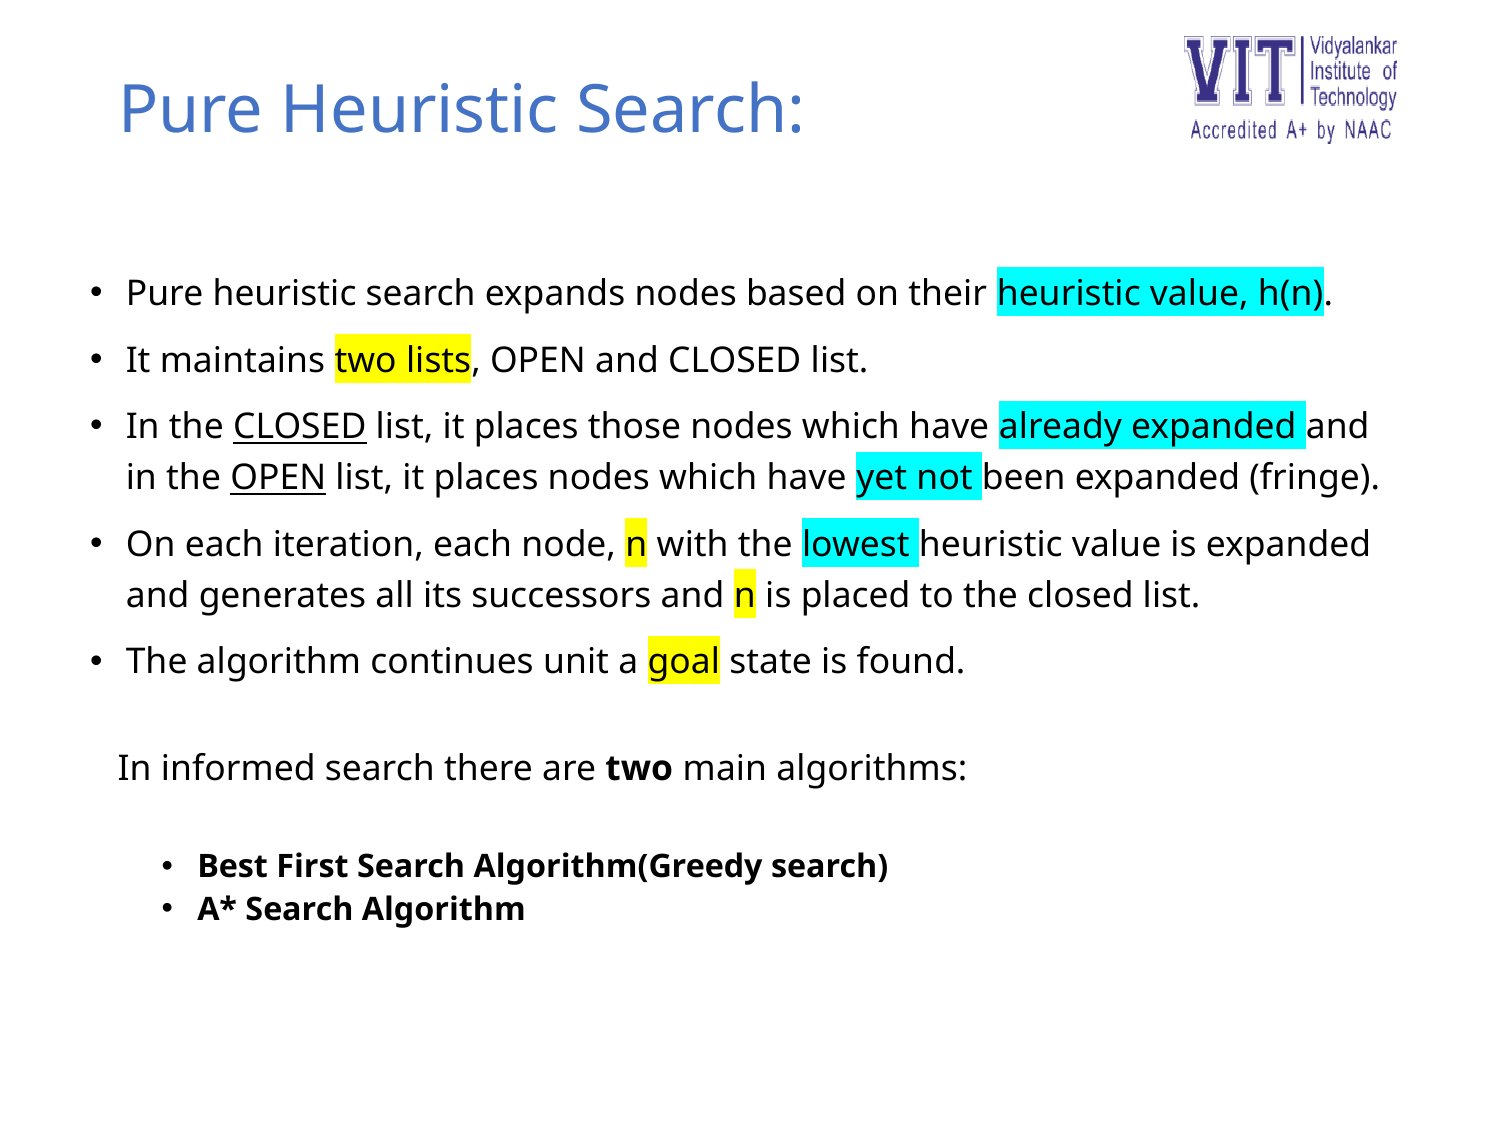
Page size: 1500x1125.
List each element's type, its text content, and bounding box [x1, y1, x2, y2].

title Pure Heuristic Search: [103, 59, 1397, 163]
picture [1184, 36, 1397, 144]
list Pure heuristic search expands nodes based on their heuristic value, h(n). It maintains two lists, OPEN and CLOSED list. In the CLOSED list, it places those nodes which have already expanded and in the OPEN list, it places nodes which have yet not been expanded (fringe). On each iteration, each node, n with the lowest heuristic value is expanded and generates all its successors and n is placed to the closed list. The algorithm continues unit a goal state is found. In informed search there are two main algorithms: Best First Search Algorithm(Greedy search) A* Search Algorithm [75, 200, 1425, 1005]
